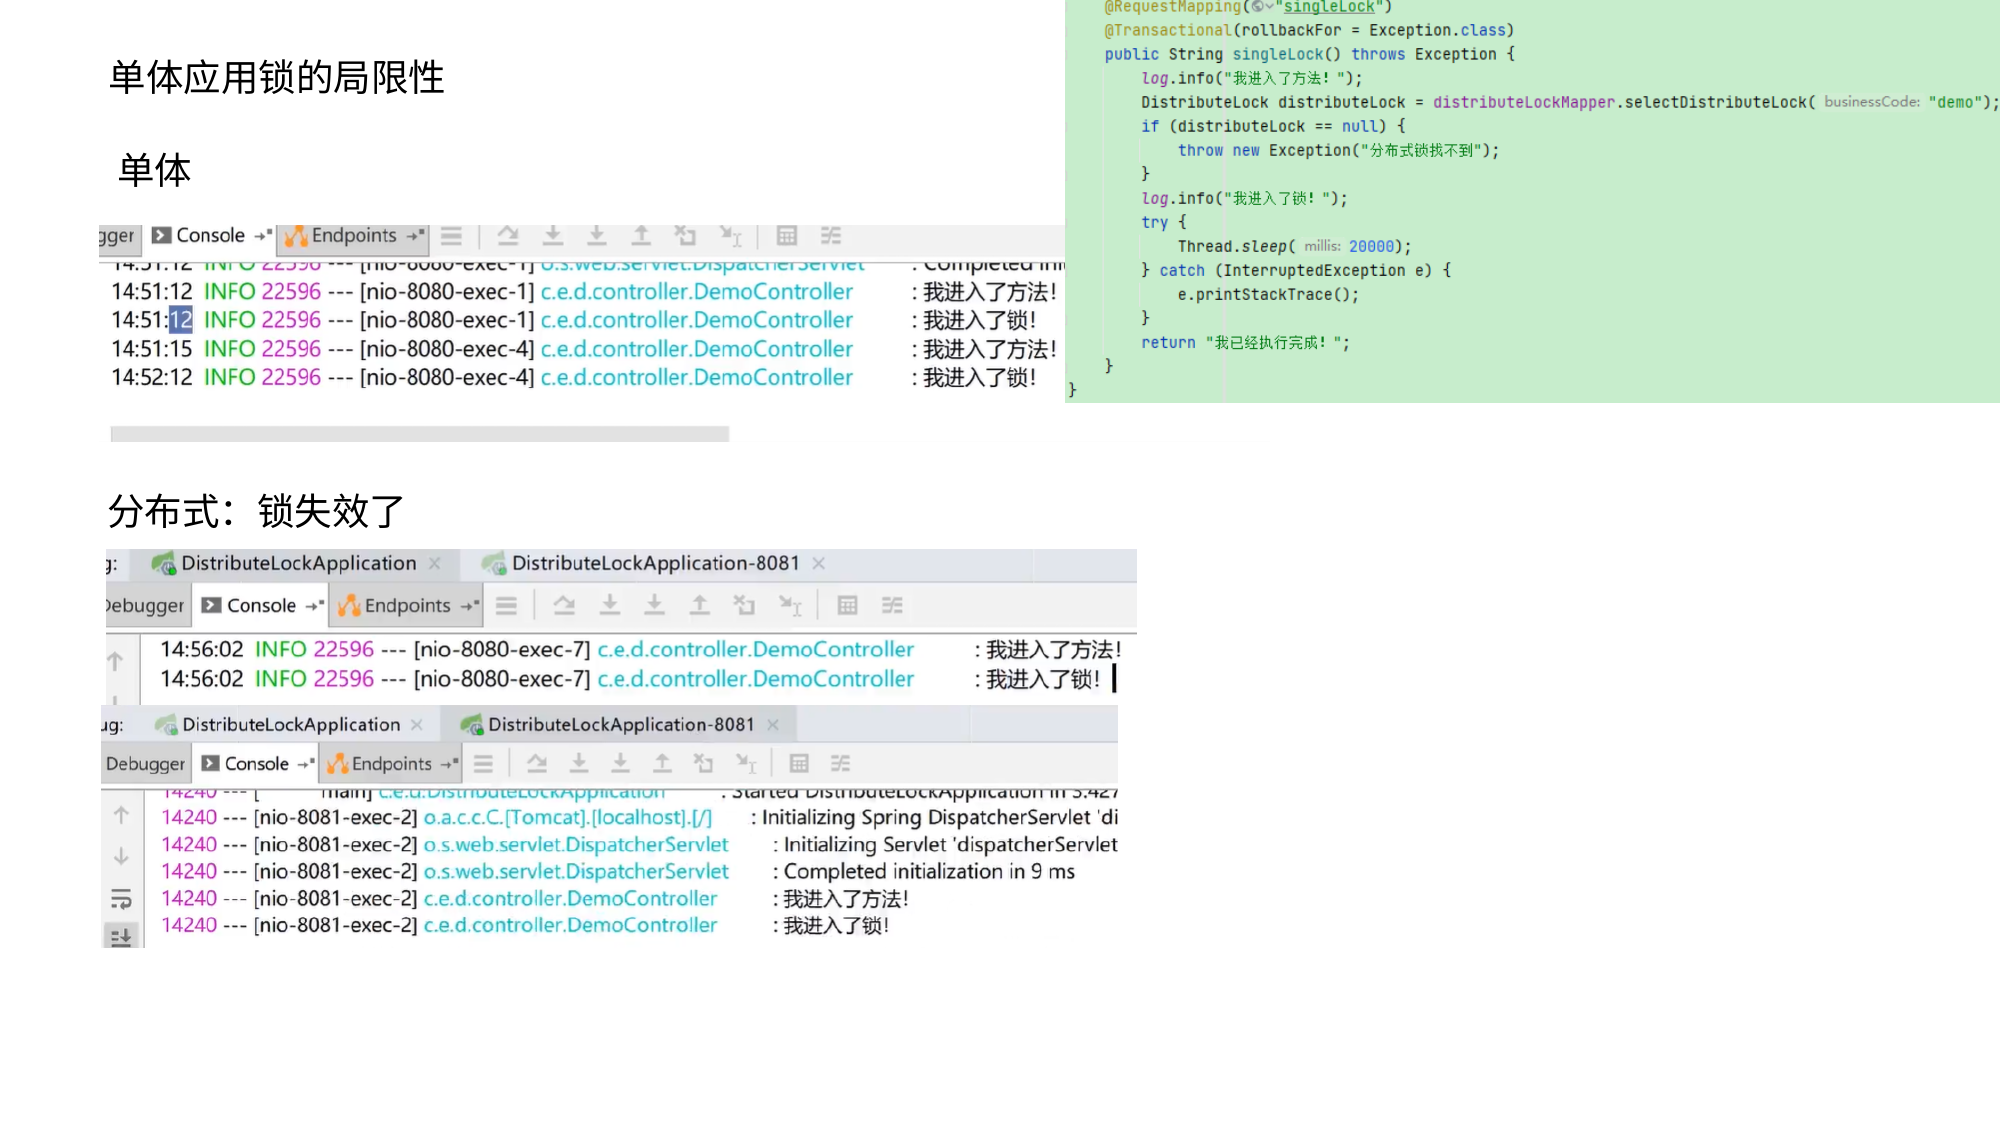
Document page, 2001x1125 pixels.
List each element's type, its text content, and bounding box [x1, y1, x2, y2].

text_box 单体应用锁的局限性 [93, 46, 461, 107]
picture [101, 549, 1137, 948]
picture [99, 0, 2000, 442]
text_box 单体 [102, 139, 348, 200]
text_box 分布式：锁失效了 [92, 480, 479, 541]
